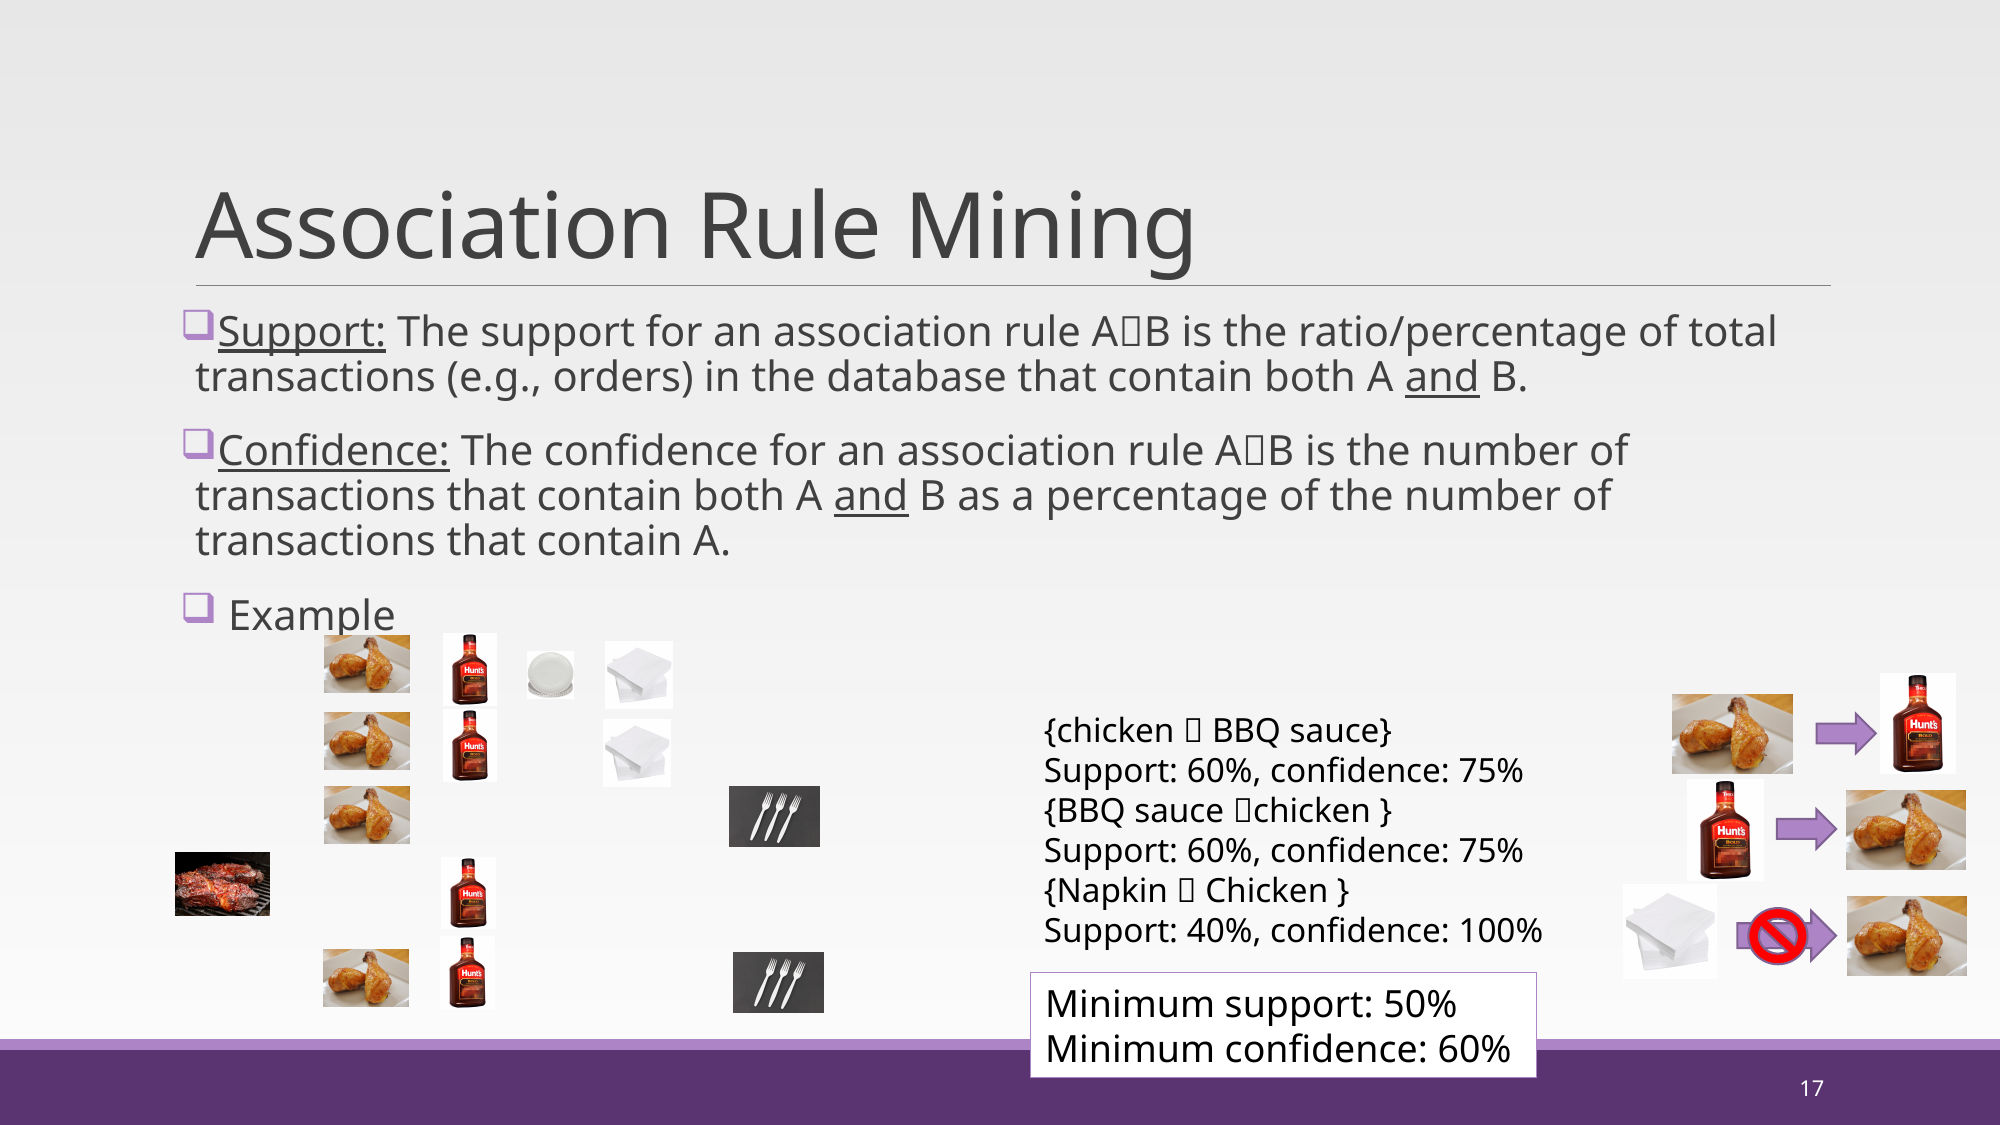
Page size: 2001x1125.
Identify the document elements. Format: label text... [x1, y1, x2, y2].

picture [1622, 884, 1717, 979]
picture [324, 635, 410, 693]
list Support: The support for an association rule AB is the ratio/percentage of total transactions (e.g., orders) in the database that contain both A and B. Confidence: The confidence for an association rule AB is the number of transactions that contain both A and B as a percentage of the number of transactions that contain A. Example [180, 302, 1830, 963]
picture [441, 857, 496, 929]
text_box [1736, 922, 1750, 950]
picture [324, 786, 410, 844]
text_box [1815, 711, 1878, 756]
text_box [1761, 931, 1782, 950]
picture [323, 949, 409, 1007]
text_box {chicken  BBQ sauce} Support: 60%, confidence: 75% {BBQ sauce chicken } Support: 60%, confidence: 75% {Napkin  Chicken } Support: 40%, confidence: 100% [1029, 701, 1559, 957]
picture [729, 786, 820, 847]
picture [733, 952, 824, 1013]
picture [1880, 673, 1956, 774]
picture [440, 936, 495, 1009]
picture [527, 651, 574, 699]
picture [175, 852, 270, 916]
text_box Minimum support: 50% Minimum confidence: 60% [1030, 972, 1537, 1078]
picture [1846, 790, 1966, 870]
text_box [1806, 908, 1838, 964]
text_box [1747, 907, 1809, 966]
text_box [1775, 806, 1838, 852]
picture [603, 719, 671, 787]
picture [605, 641, 673, 709]
picture [1672, 694, 1793, 774]
picture [443, 633, 497, 706]
picture [443, 709, 497, 782]
slide_number 17 [1624, 1059, 1840, 1120]
picture [1687, 779, 1764, 881]
text_box [1773, 922, 1795, 941]
picture [1846, 896, 1967, 976]
title Association Rule Mining [180, 47, 1830, 285]
picture [324, 712, 410, 770]
